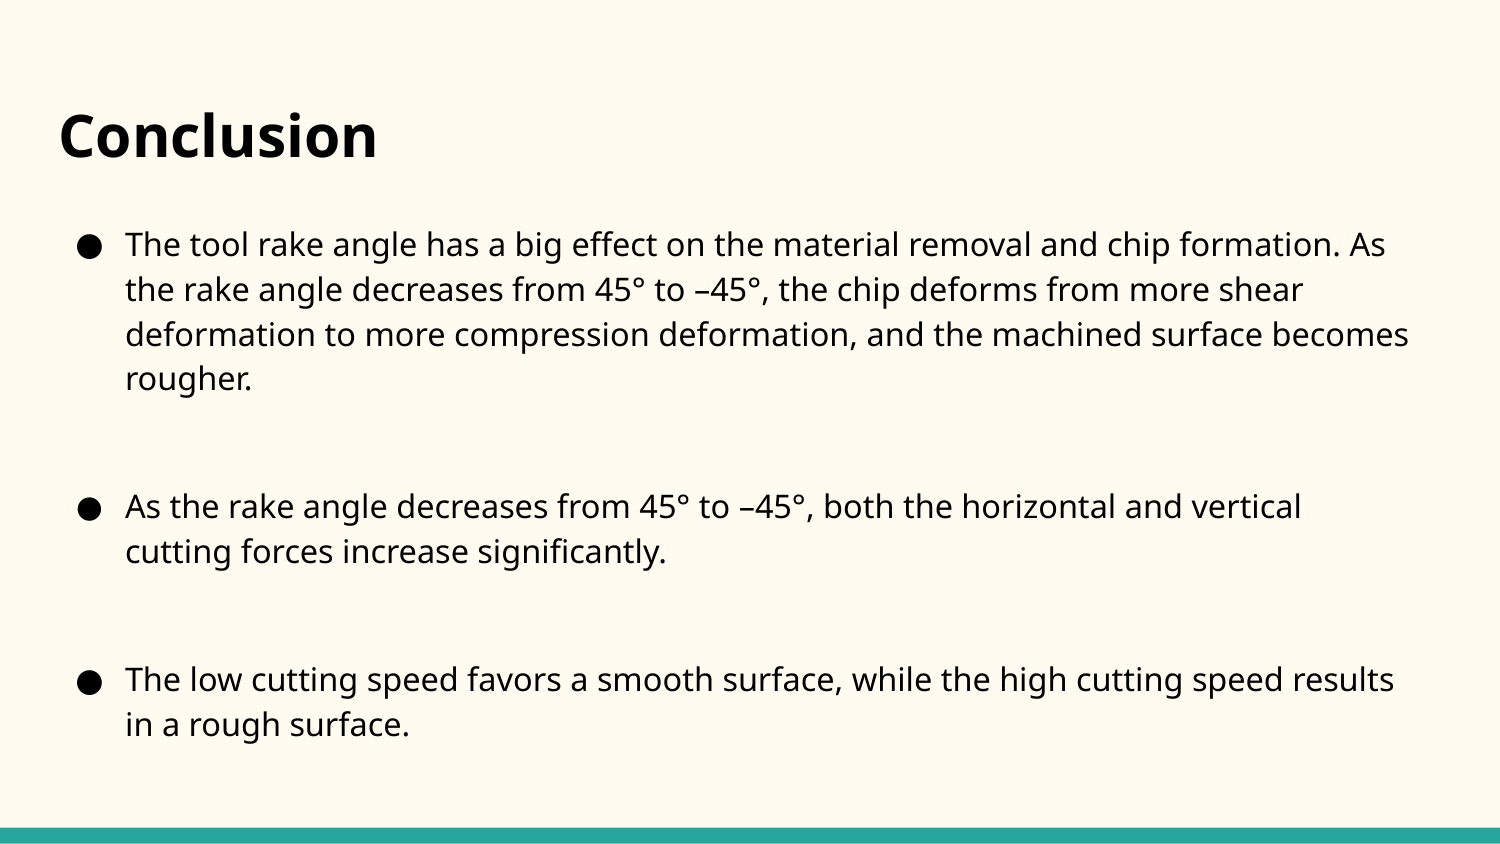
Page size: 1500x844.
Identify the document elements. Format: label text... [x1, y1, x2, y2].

title Conclusion [43, 83, 1442, 185]
list The tool rake angle has a big effect on the material removal and chip formation. As the rake angle decreases from 45° to –45°, the chip deforms from more shear deformation to more compression deformation, and the machined surface becomes rougher. As the rake angle decreases from 45° to –45°, both the horizontal and vertical cutting forces increase significantly. The low cutting speed favors a smooth surface, while the high cutting speed results in a rough surface. [43, 202, 1442, 761]
